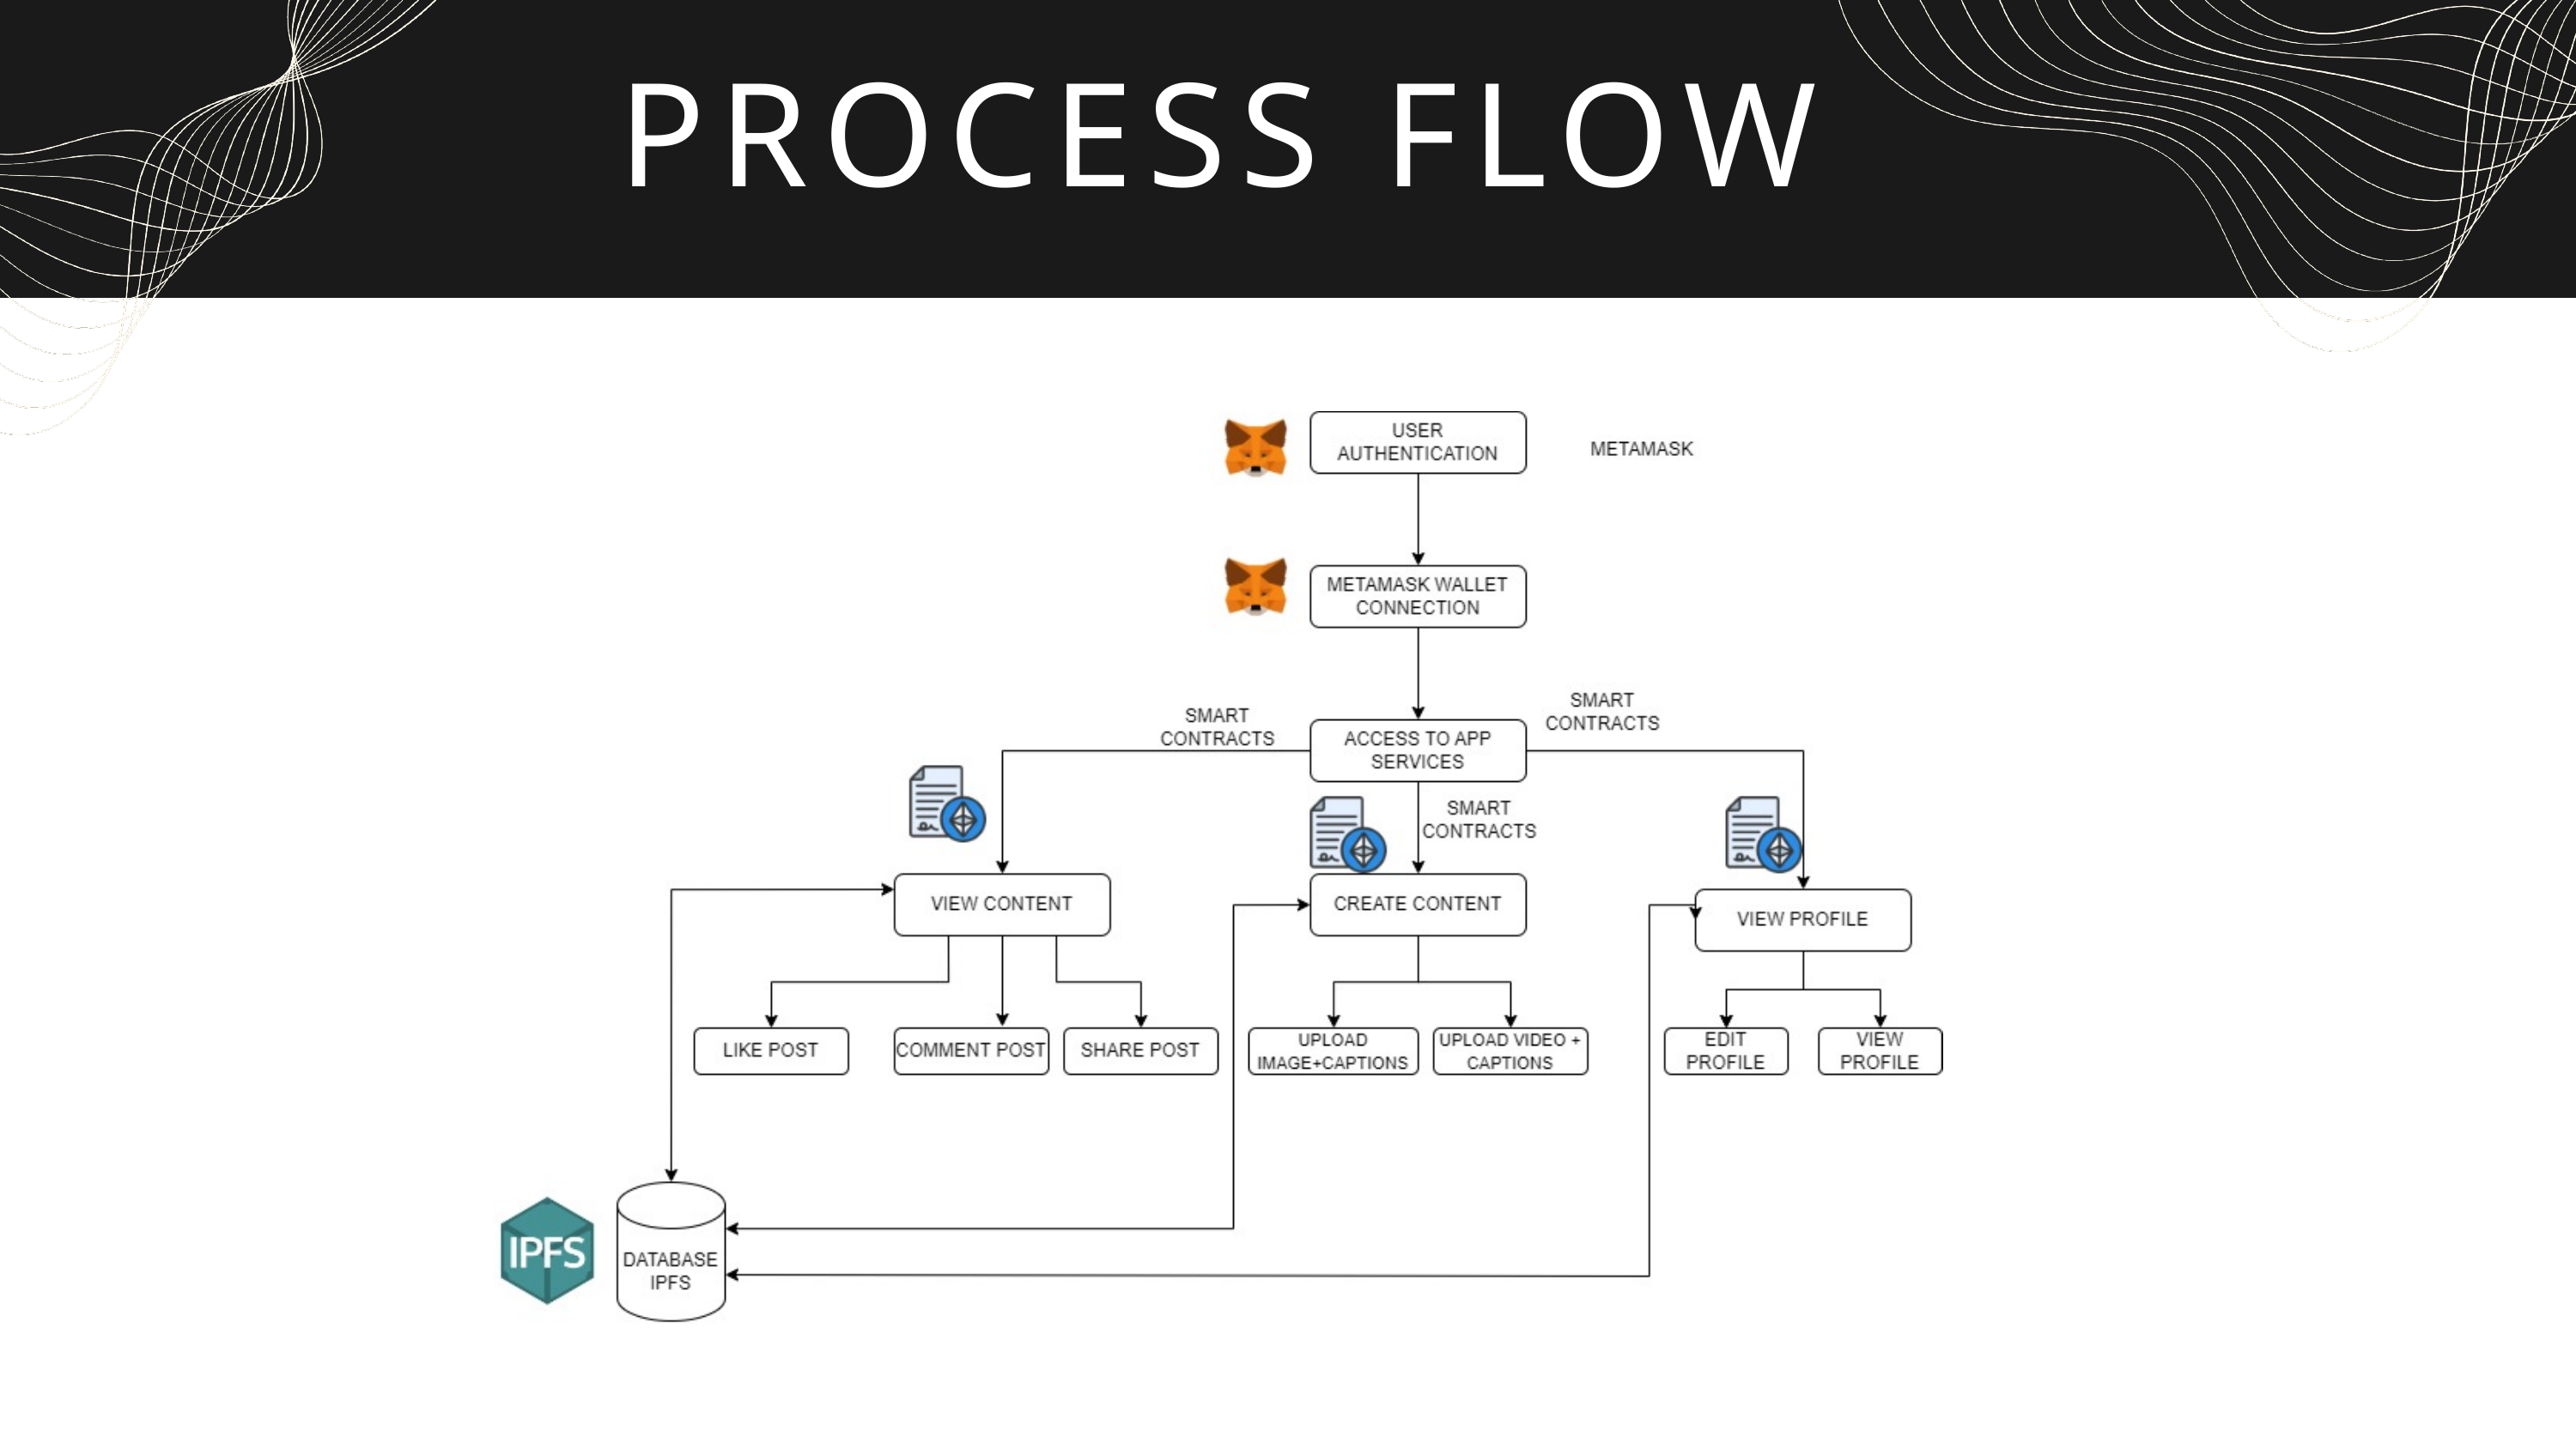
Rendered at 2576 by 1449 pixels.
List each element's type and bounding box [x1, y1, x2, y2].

text_box [0, 306, 518, 435]
text_box [0, 0, 2576, 299]
picture [493, 411, 1943, 1324]
text_box [1832, 307, 2576, 352]
